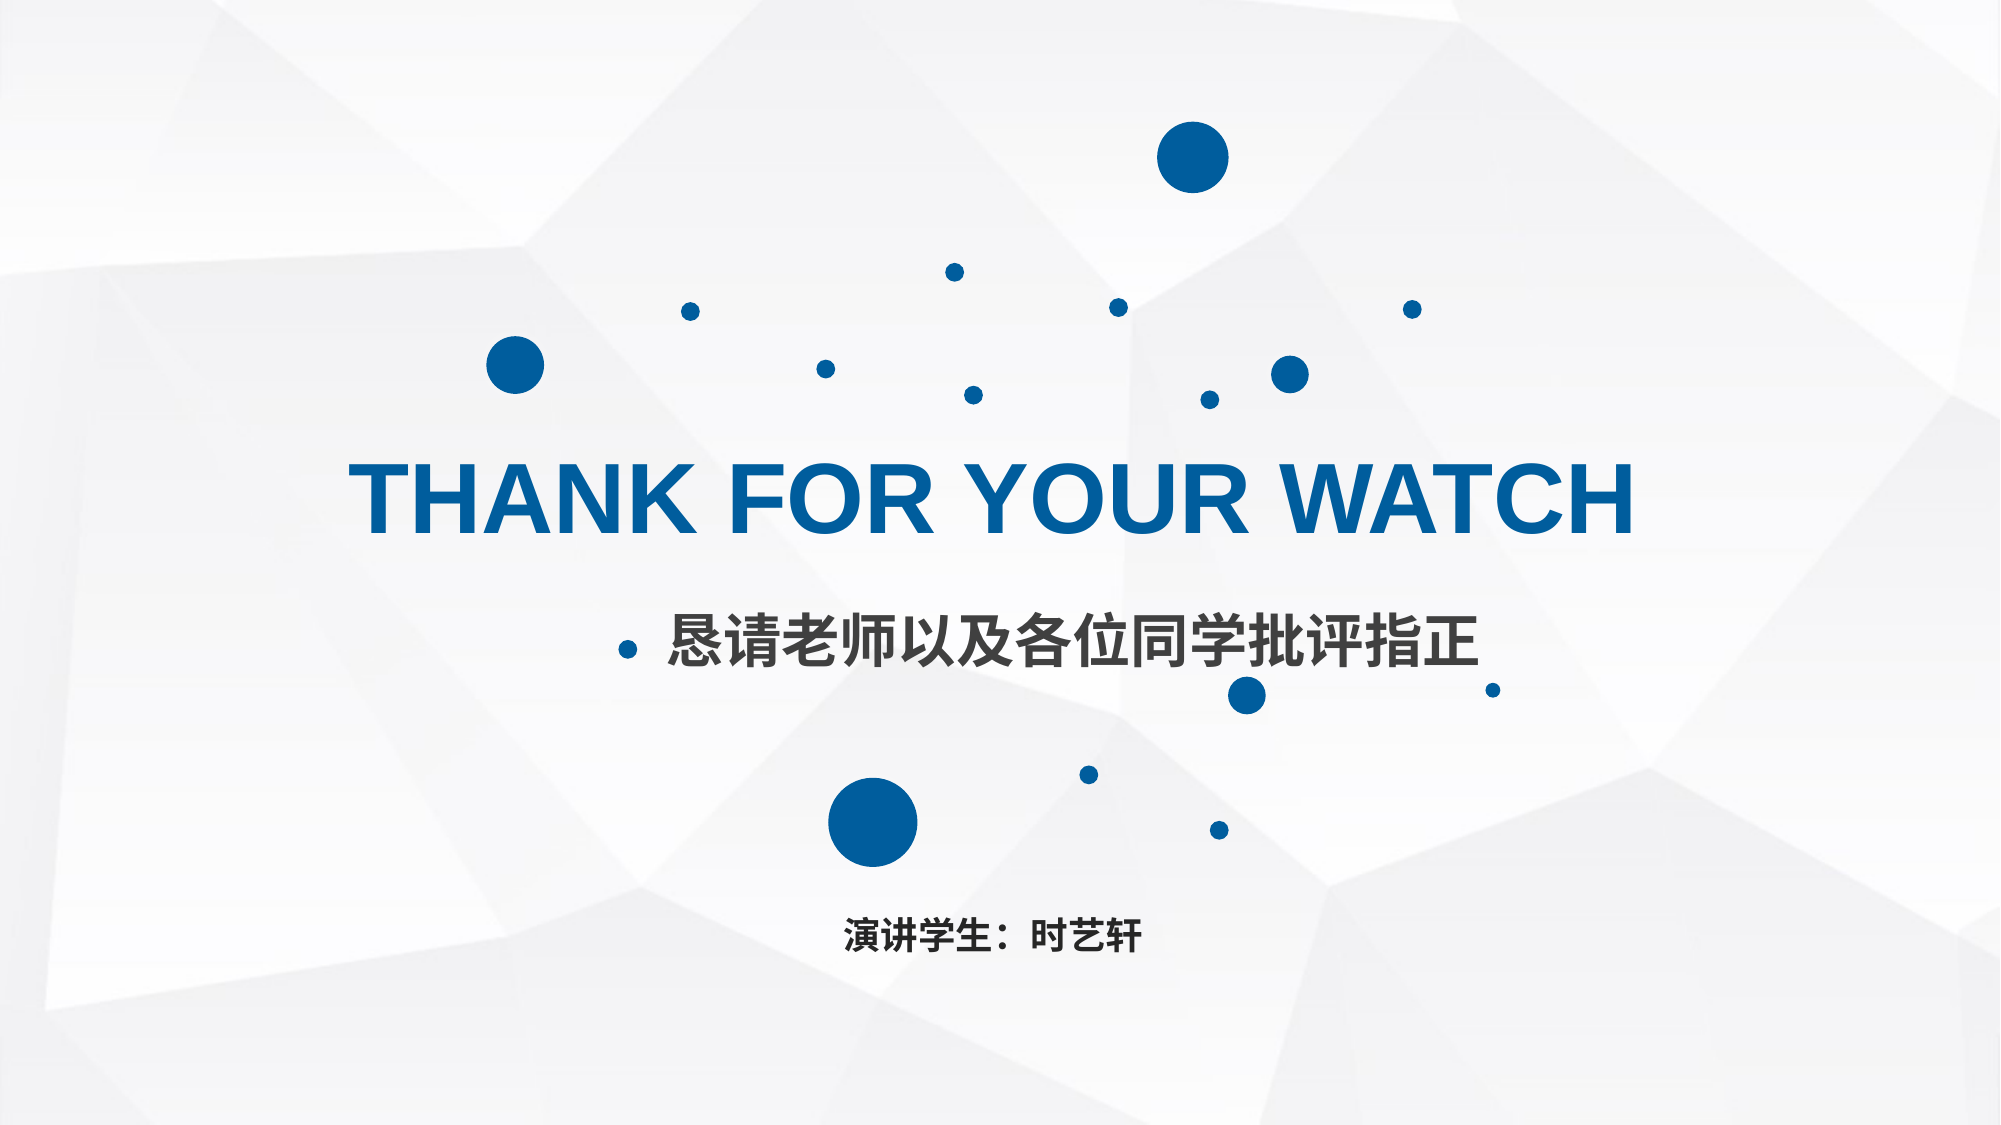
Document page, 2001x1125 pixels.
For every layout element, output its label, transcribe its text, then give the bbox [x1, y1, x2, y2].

text_box THANK FOR YOUR WATCH [1501, 426, 1655, 561]
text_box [486, 121, 1501, 867]
text_box 演讲学生：时艺轩 [786, 904, 1201, 965]
picture [0, 0, 2000, 1125]
text_box THANK FOR YOUR WATCH [333, 426, 486, 561]
